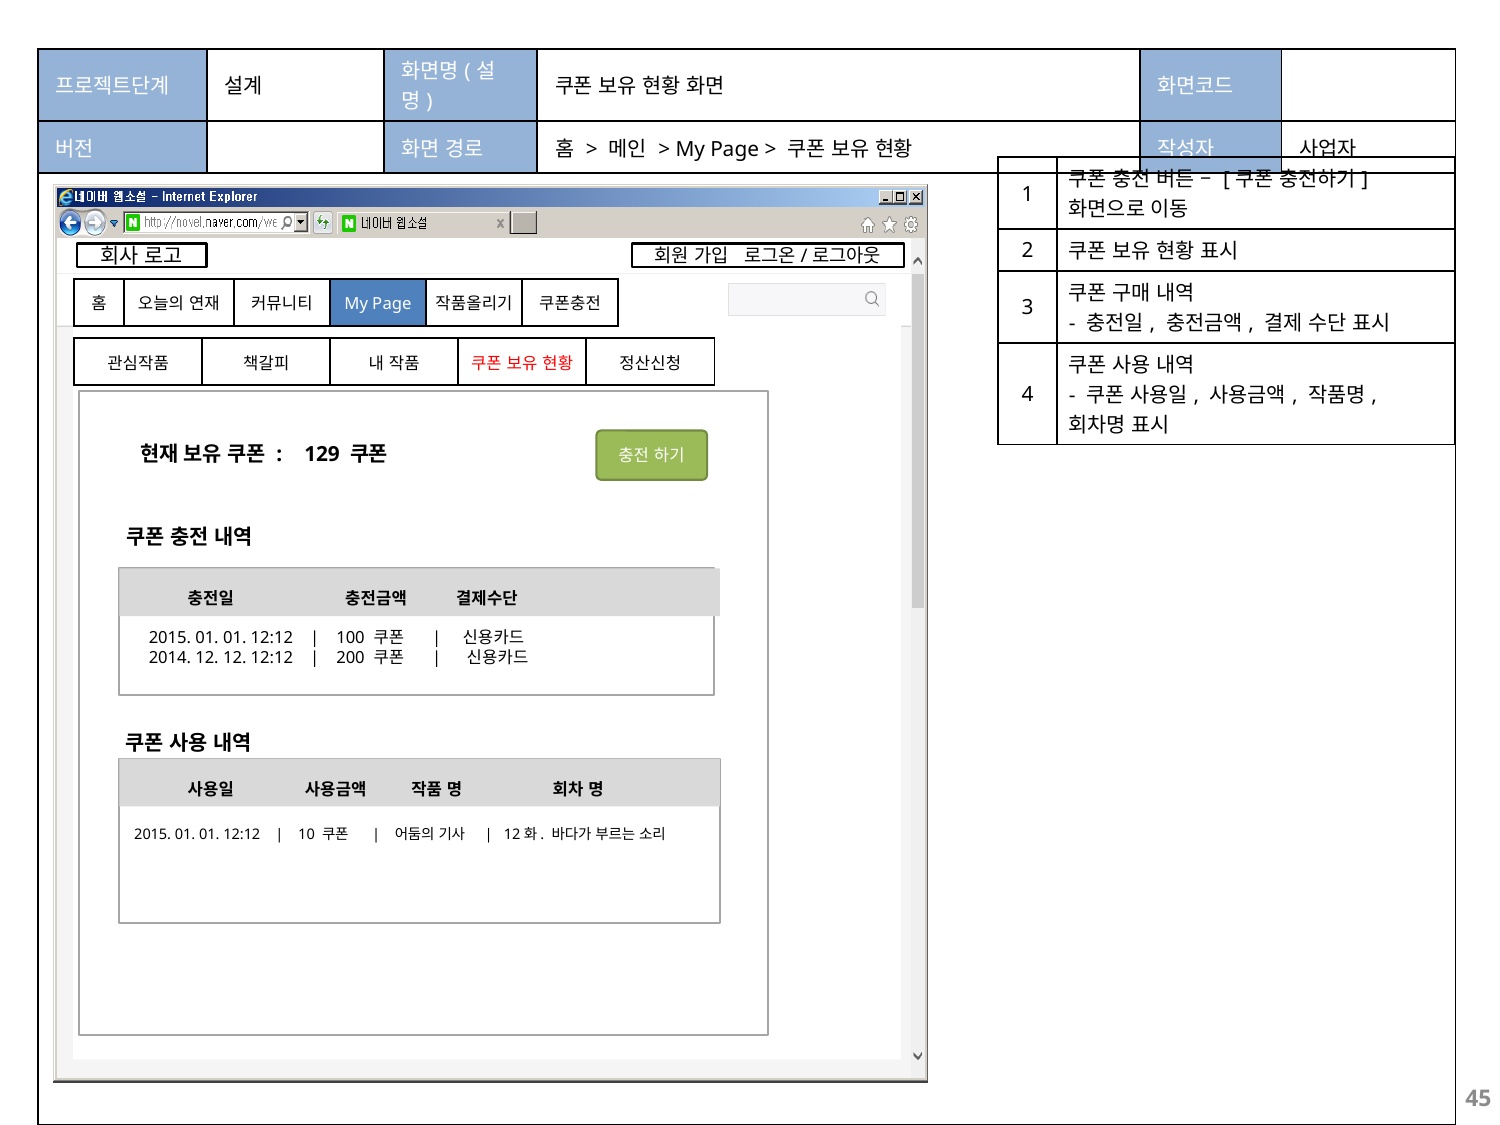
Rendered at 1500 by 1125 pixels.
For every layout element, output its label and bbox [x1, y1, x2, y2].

table_cell [1141, 122, 1281, 156]
table_cell [385, 122, 536, 172]
table_header [999, 158, 1056, 228]
table_cell [1282, 122, 1455, 156]
table_header [1058, 158, 1454, 228]
table_cell [39, 122, 206, 172]
text_box [52, 184, 928, 1083]
table_header [39, 50, 206, 120]
table_cell [1058, 230, 1454, 270]
table_cell [1058, 344, 1454, 444]
table_cell [538, 122, 1139, 172]
table_cell [208, 122, 383, 172]
table_cell [1058, 272, 1454, 342]
table_header [1282, 50, 1455, 120]
table_header [208, 50, 383, 120]
table_header [538, 50, 1139, 120]
table_cell [999, 230, 1056, 270]
table_header [1141, 50, 1281, 120]
table_cell [999, 344, 1056, 444]
table_cell [39, 174, 1455, 1124]
table_header [385, 50, 536, 120]
table_cell [999, 272, 1056, 342]
slide_number [1156, 1069, 1500, 1125]
